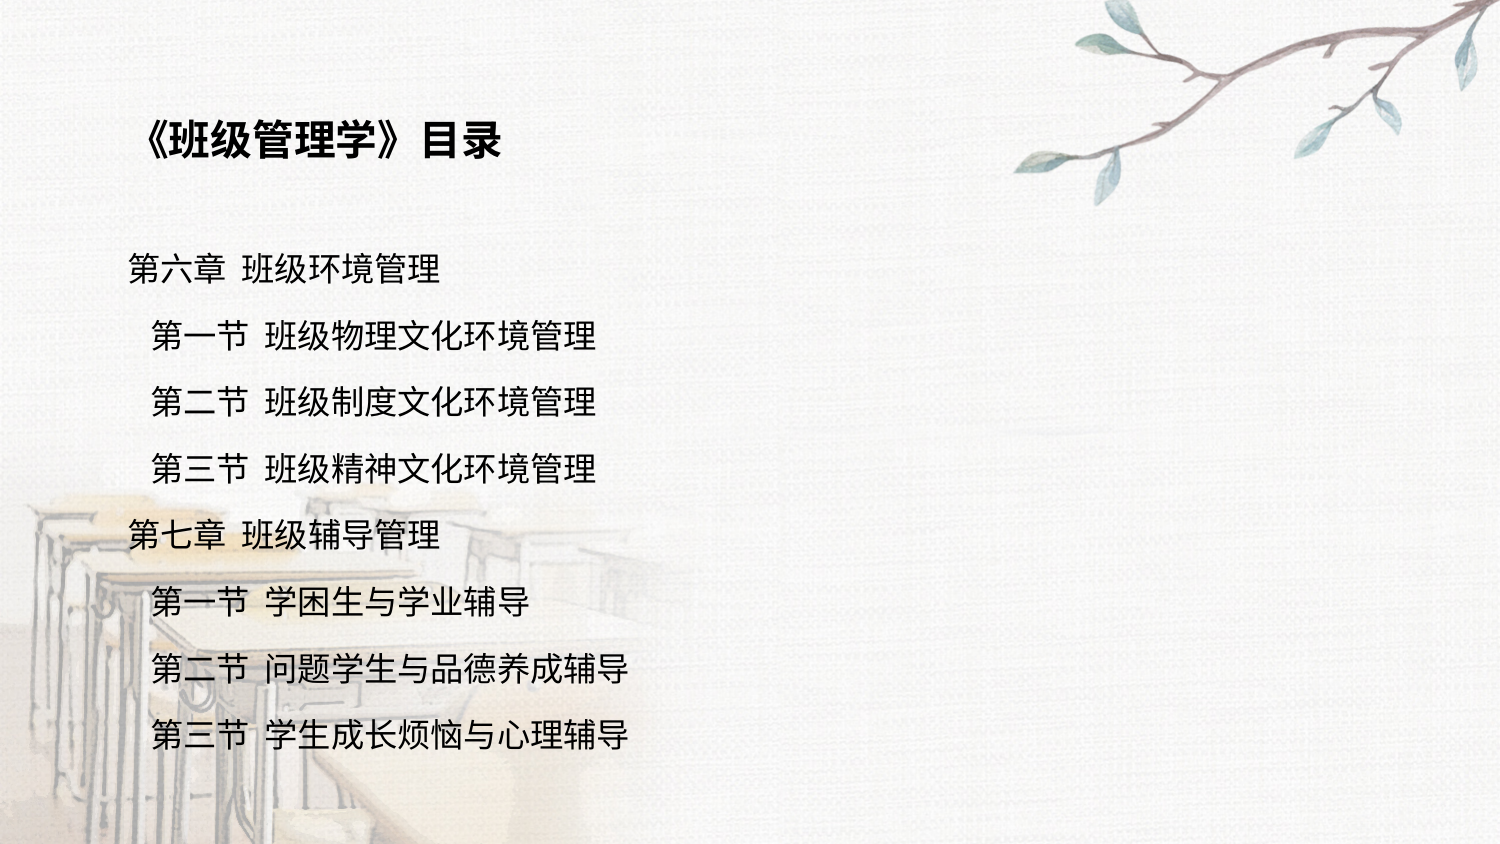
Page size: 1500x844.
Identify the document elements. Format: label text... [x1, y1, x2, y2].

list 《班级管理学》目录 [112, 106, 987, 198]
list 第六章 班级环境管理 第一节 班级物理文化环境管理 第二节 班级制度文化环境管理 第三节 班级精神文化环境管理 第七章 班级辅导管理 第一节 学困生与学业辅导 第二节 问题学生与品德养成辅导 第三节 学生成长烦恼与心理辅导 [112, 220, 987, 706]
picture [0, 0, 1500, 844]
